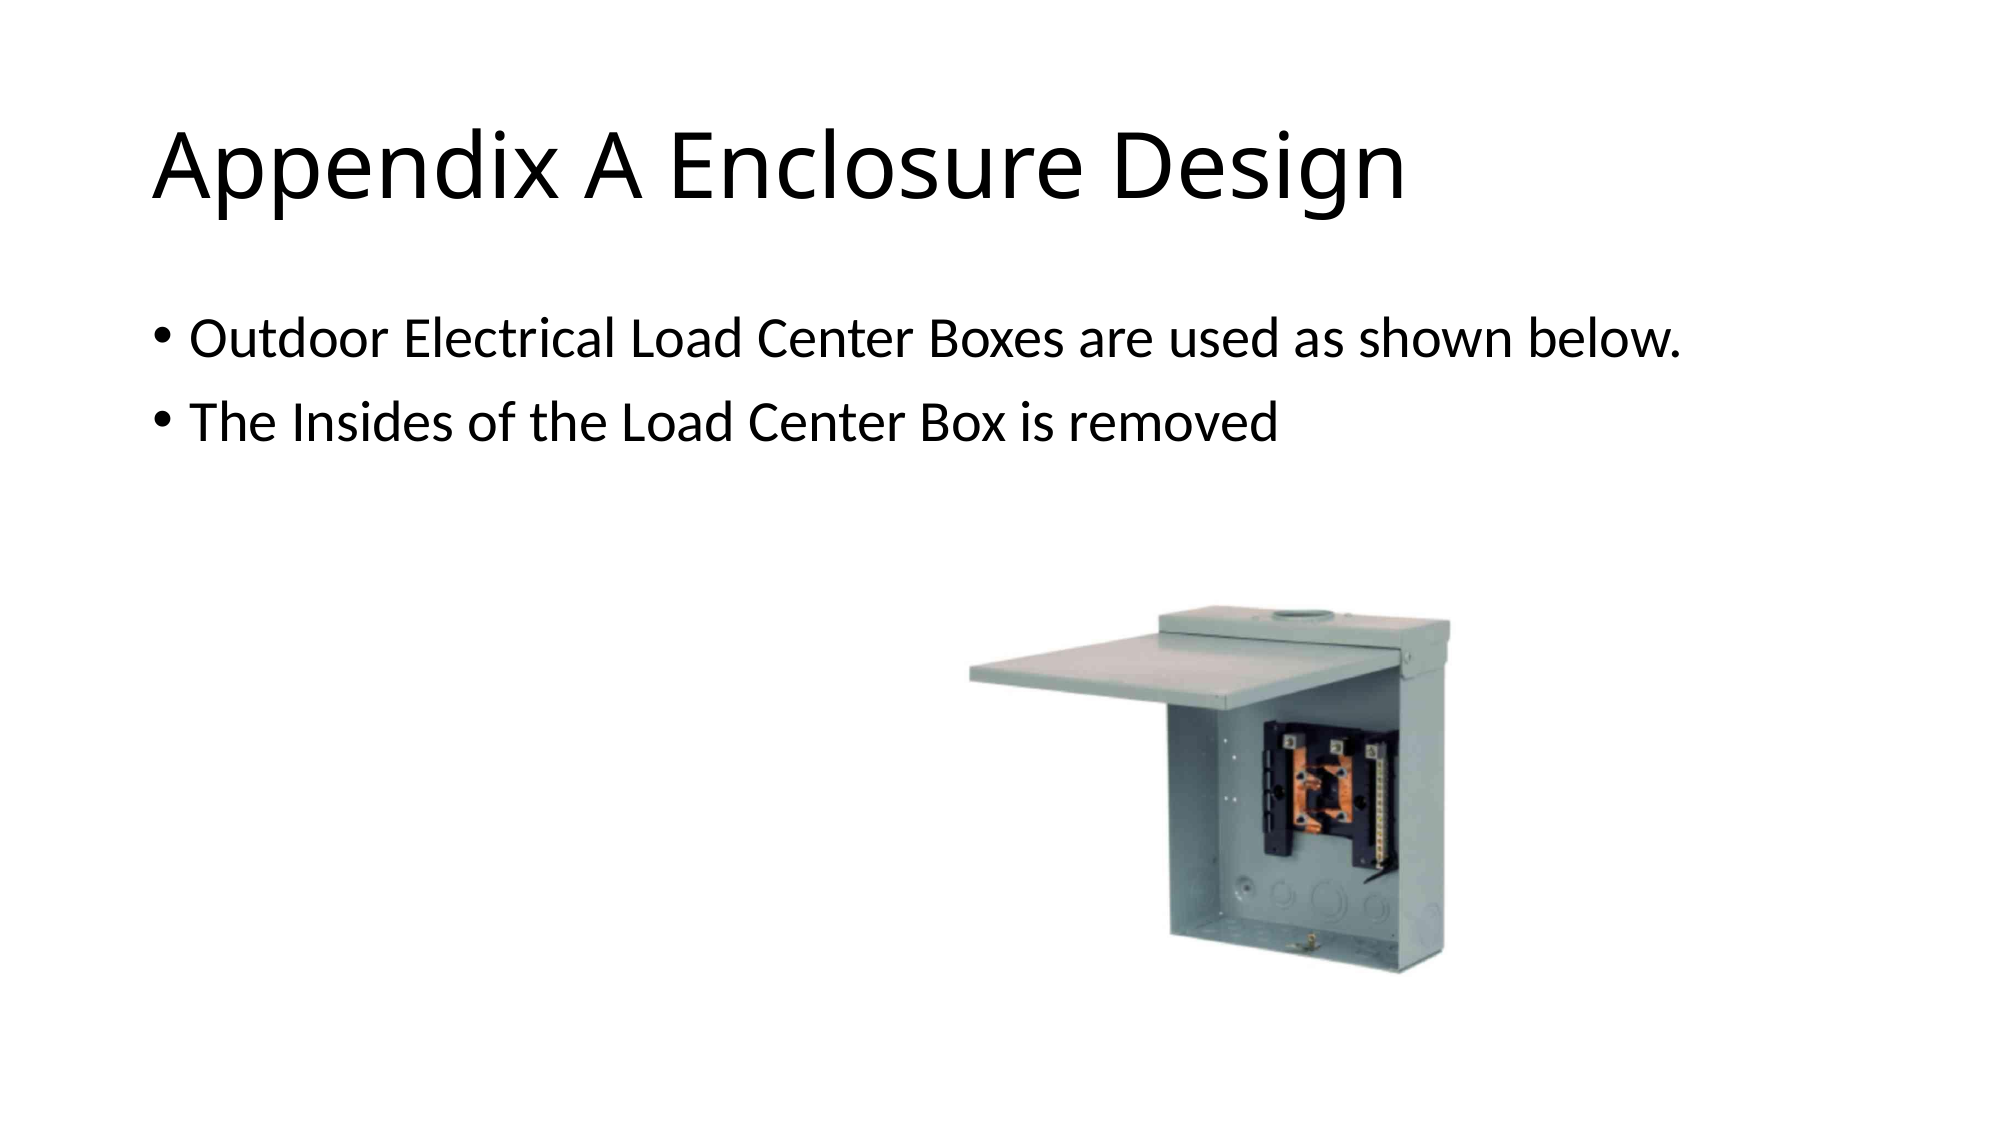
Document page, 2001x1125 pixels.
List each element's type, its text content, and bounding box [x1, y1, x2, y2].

picture [942, 507, 1491, 1056]
list Outdoor Electrical Load Center Boxes are used as shown below. The Insides of the Load Center Box is removed [137, 299, 1863, 475]
title Appendix A Enclosure Design [137, 59, 1863, 278]
